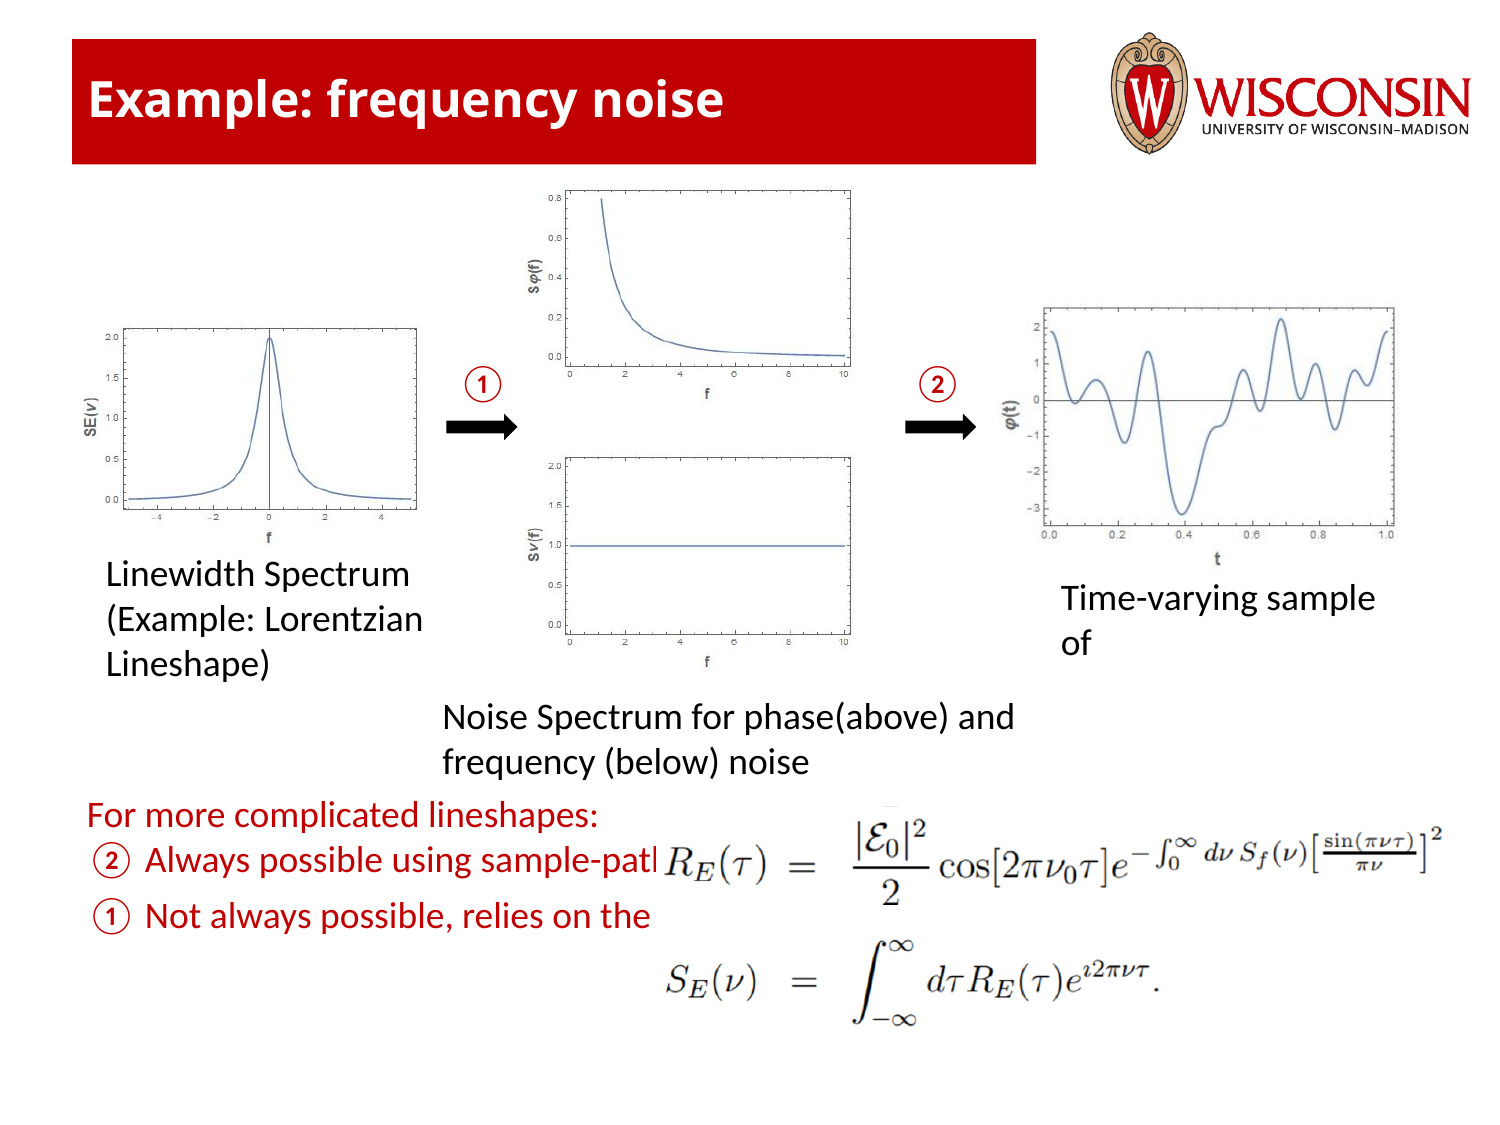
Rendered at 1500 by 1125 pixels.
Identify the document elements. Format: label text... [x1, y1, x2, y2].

picture [525, 185, 854, 404]
picture [82, 324, 420, 548]
text_box ① [443, 351, 500, 411]
text_box Noise Spectrum for phase(above) and frequency (below) noise [427, 685, 1085, 790]
title Example: frequency noise [72, 39, 1037, 165]
text_box For more complicated lineshapes: ② Always possible using sample-path generation technique [72, 782, 1082, 888]
text_box ① Not always possible, relies on the following expression: [72, 888, 656, 944]
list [1110, 32, 1471, 155]
picture [525, 453, 854, 672]
text_box ② [898, 351, 954, 411]
picture [998, 303, 1399, 572]
text_box [905, 413, 977, 441]
text_box [446, 413, 518, 441]
text_box Linewidth Spectrum (Example: Lorentzian Lineshape) [91, 541, 444, 691]
picture [656, 803, 1453, 1046]
